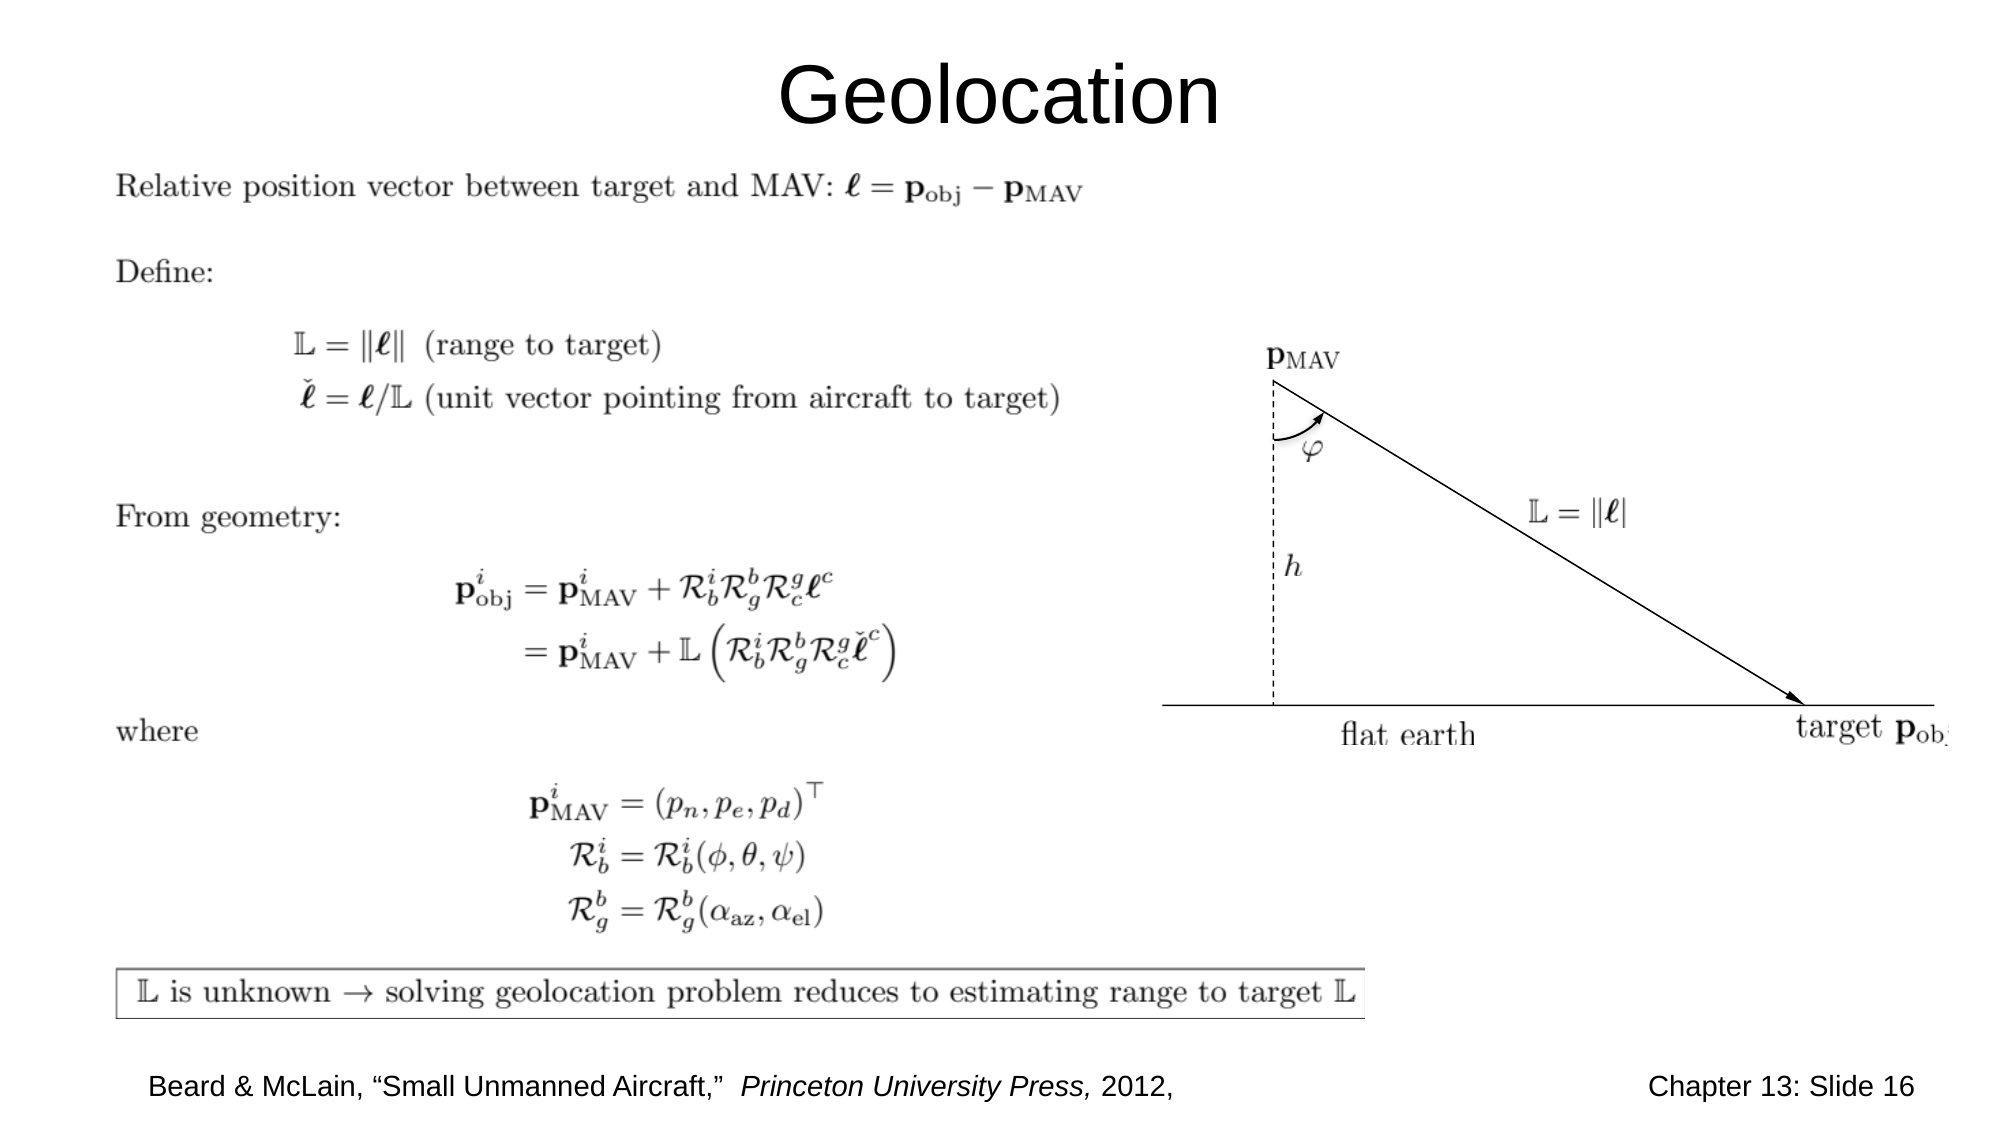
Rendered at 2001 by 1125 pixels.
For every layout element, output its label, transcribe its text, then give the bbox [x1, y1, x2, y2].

title Geolocation [99, 34, 1901, 147]
picture [115, 172, 1366, 1019]
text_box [1370, 319, 1949, 747]
